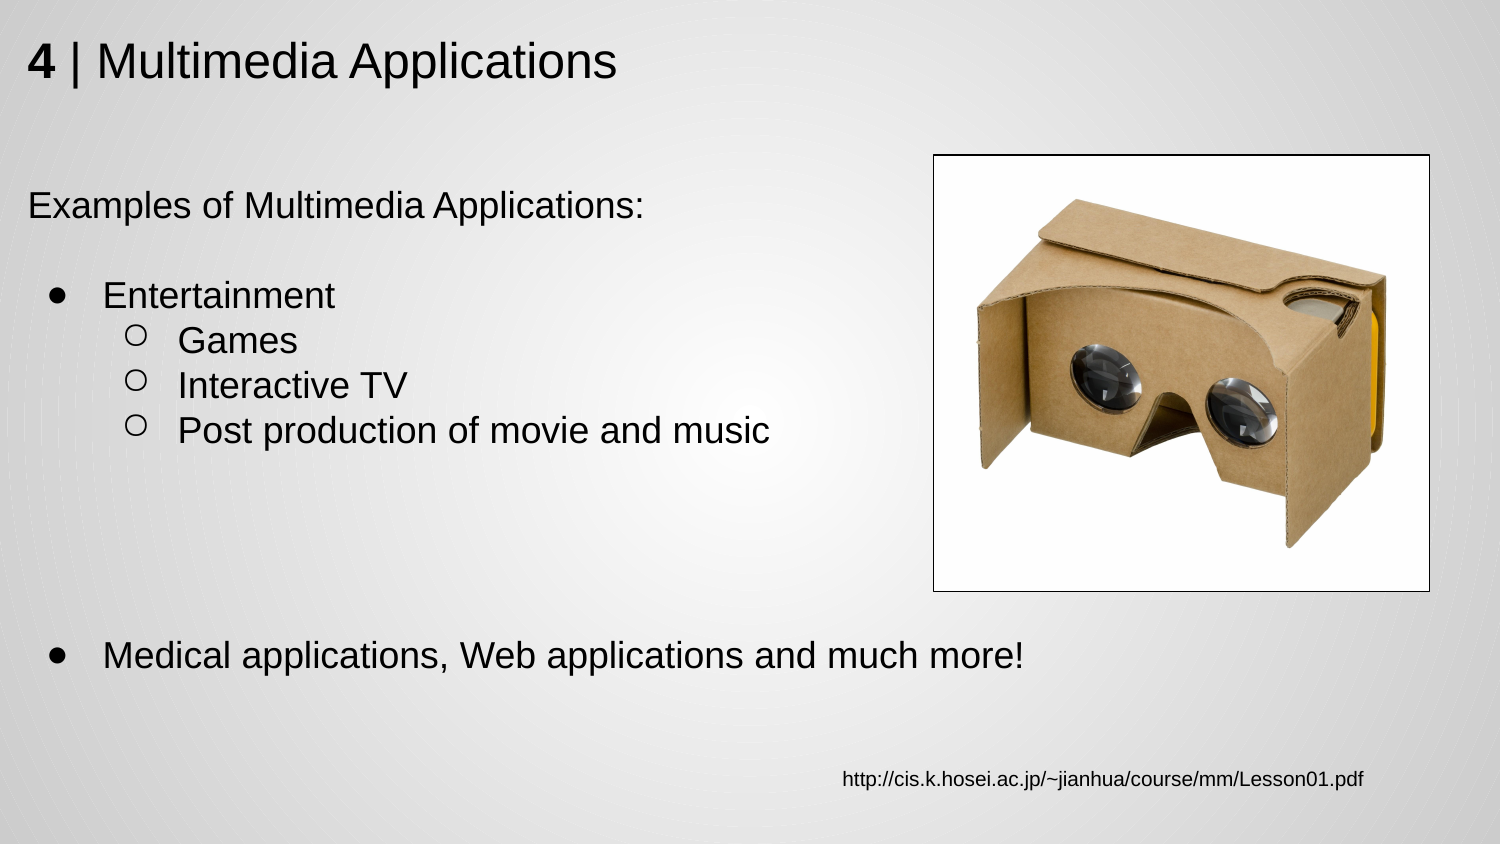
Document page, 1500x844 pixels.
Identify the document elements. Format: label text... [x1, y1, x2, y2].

subtitle Examples of Multimedia Applications: Entertainment Games Interactive TV Post production of movie and music Medical applications, Web applications and much more! http://cis.k.hosei.ac.jp/~jianhua/course/mm/Lesson01.pdf [12, 165, 1379, 768]
text_box 4 | Multimedia Applications [12, 14, 1296, 104]
picture [933, 155, 1429, 591]
